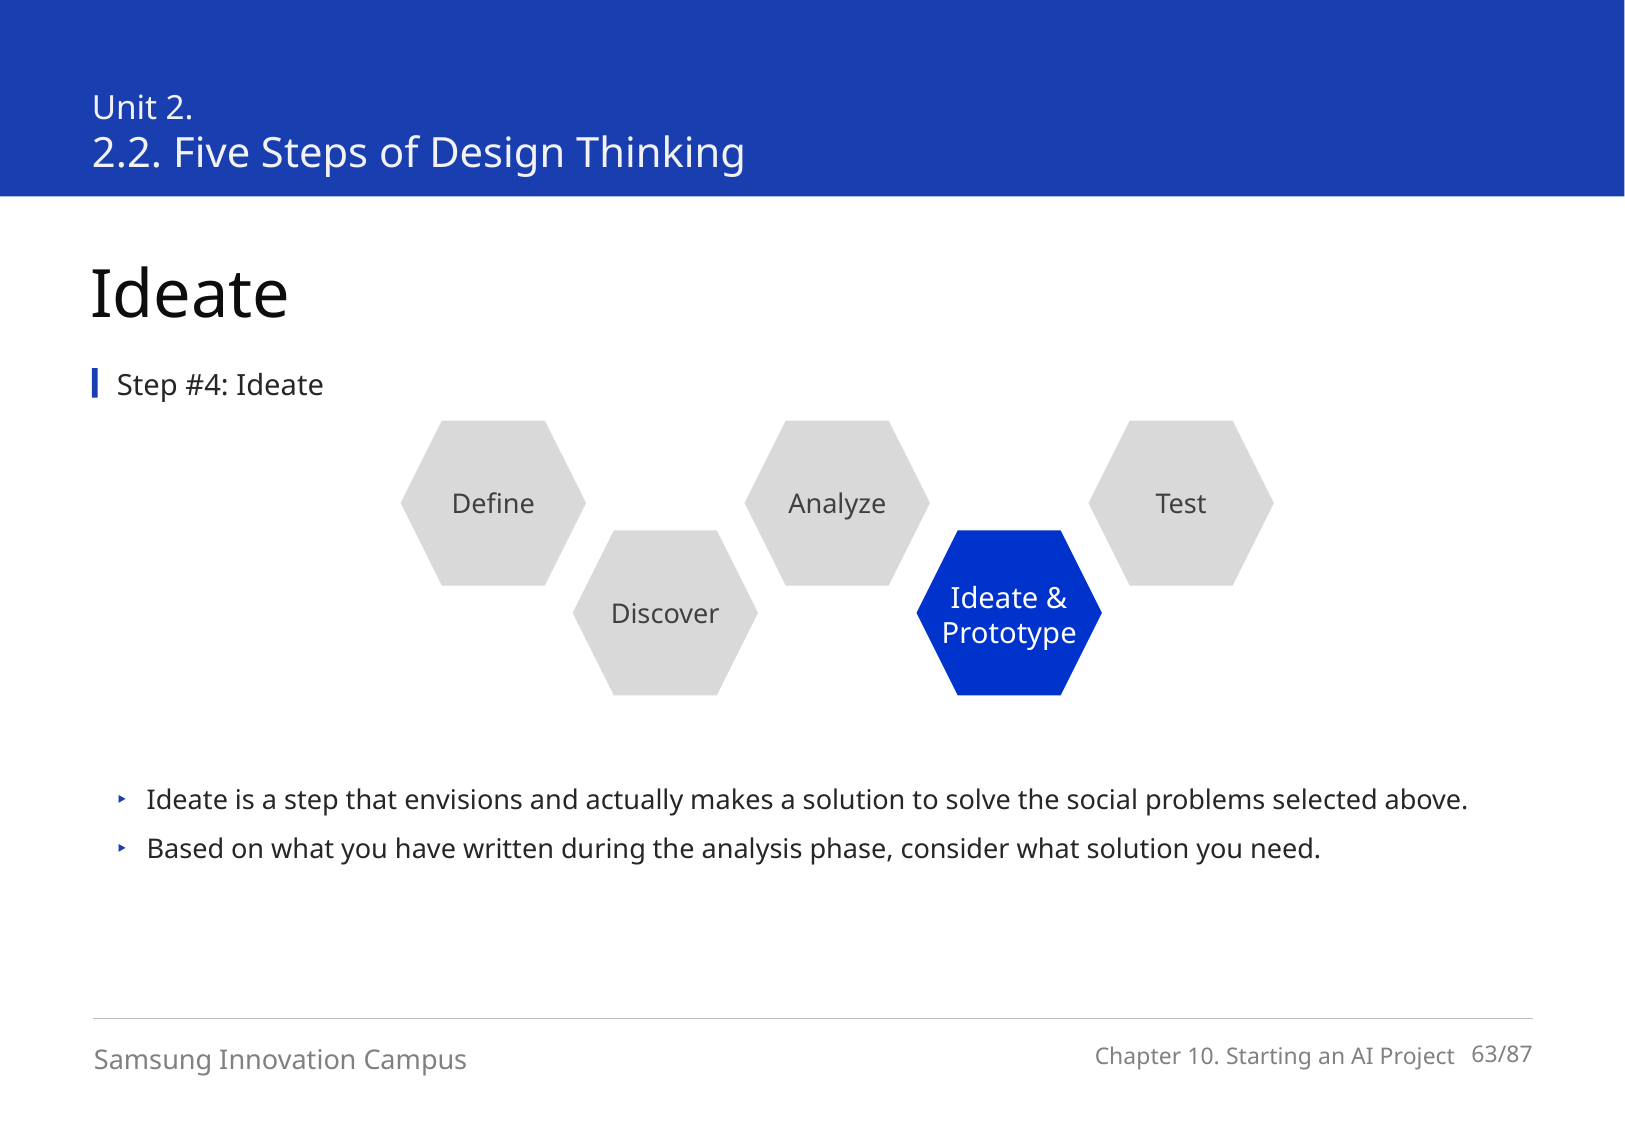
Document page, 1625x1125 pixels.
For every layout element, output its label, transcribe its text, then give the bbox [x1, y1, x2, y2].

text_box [400, 420, 1274, 696]
text_box Ideate [89, 250, 1534, 332]
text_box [91, 366, 1533, 402]
text_box Ideate is a step that envisions and actually makes a solution to solve the social problems selected above. Based on what you have written during the analysis phase, consider what solution you need. [116, 770, 1533, 877]
text_box Unit 2. 2.2. Five Steps of Design Thinking [91, 85, 1048, 177]
